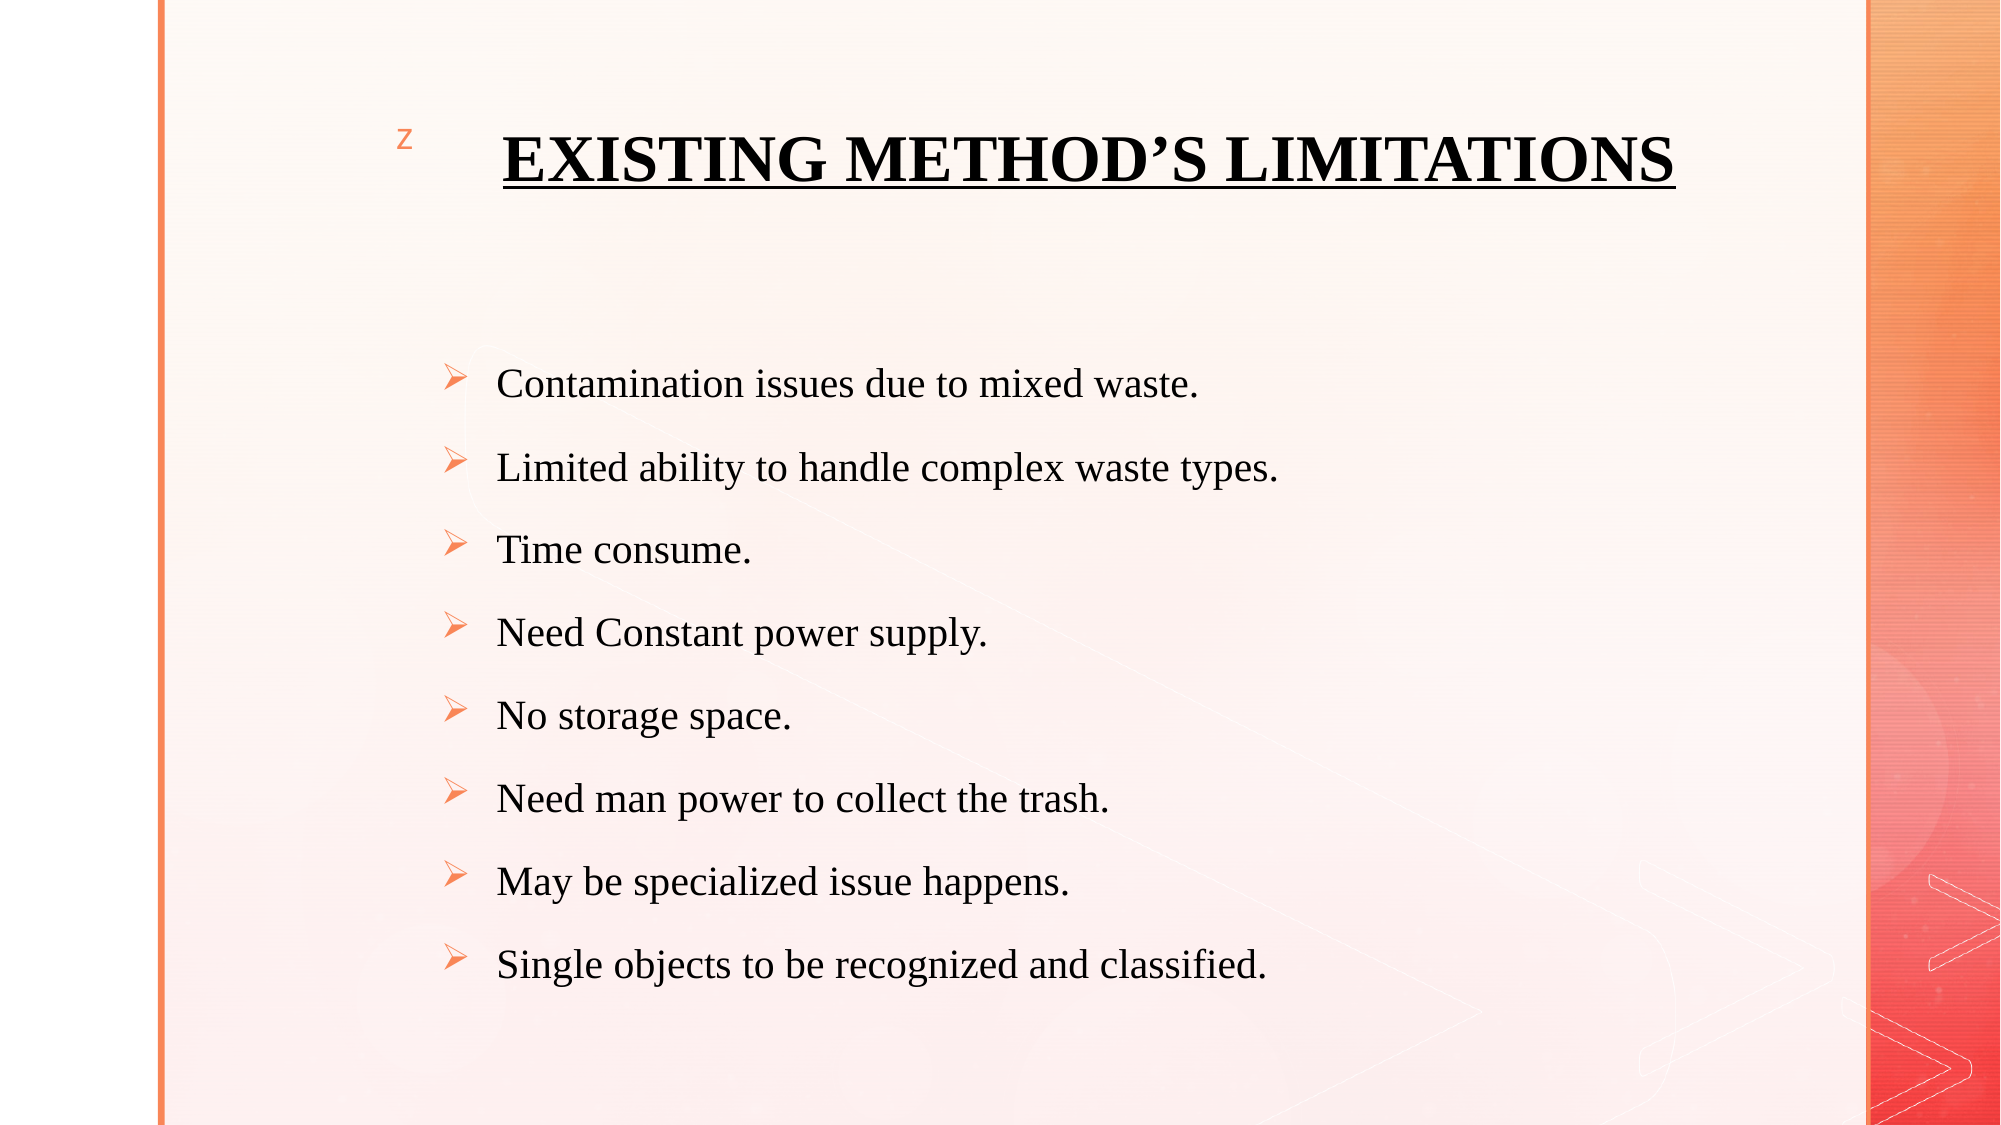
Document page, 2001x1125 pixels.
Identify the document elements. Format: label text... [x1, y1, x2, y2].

title EXISTING METHOD’S LIMITATIONS [444, 116, 1734, 268]
picture [1871, 0, 2001, 1125]
list Contamination issues due to mixed waste. Limited ability to handle complex waste types. Time consume. Need Constant power supply. No storage space. Need man power to collect the trash. May be specialized issue happens. Single objects to be recognized and classified. [275, 268, 1812, 1065]
